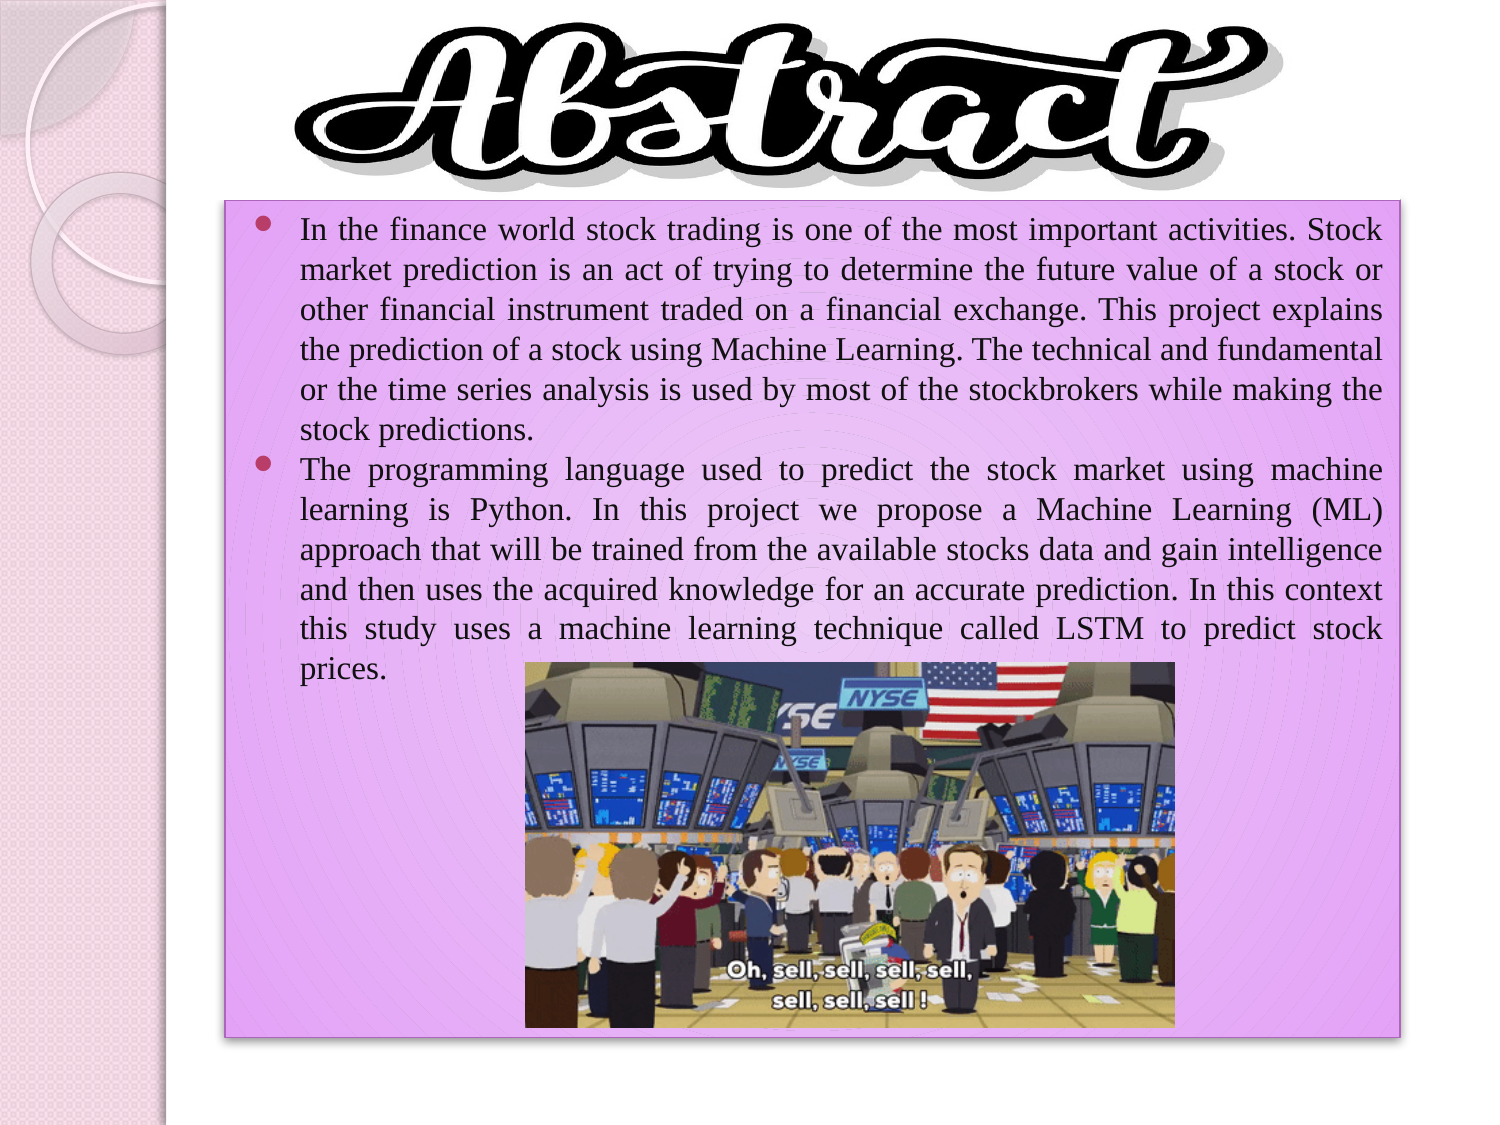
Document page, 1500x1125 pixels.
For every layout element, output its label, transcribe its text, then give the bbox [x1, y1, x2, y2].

list In the finance world stock trading is one of the most important activities. Stock market prediction is an act of trying to determine the future value of a stock or other financial instrument traded on a financial exchange. This project explains the prediction of a stock using Machine Learning. The technical and fundamental or the time series analysis is used by most of the stockbrokers while making the stock predictions. The programming language used to predict the stock market using machine learning is Python. In this project we propose a Machine Learning (ML) approach that will be trained from the available stocks data and gain intelligence and then uses the acquired knowledge for an accurate prediction. In this context this study uses a machine learning technique called LSTM to predict stock prices. [224, 211, 1401, 1038]
picture [524, 662, 1176, 1029]
picture [174, 0, 1401, 201]
